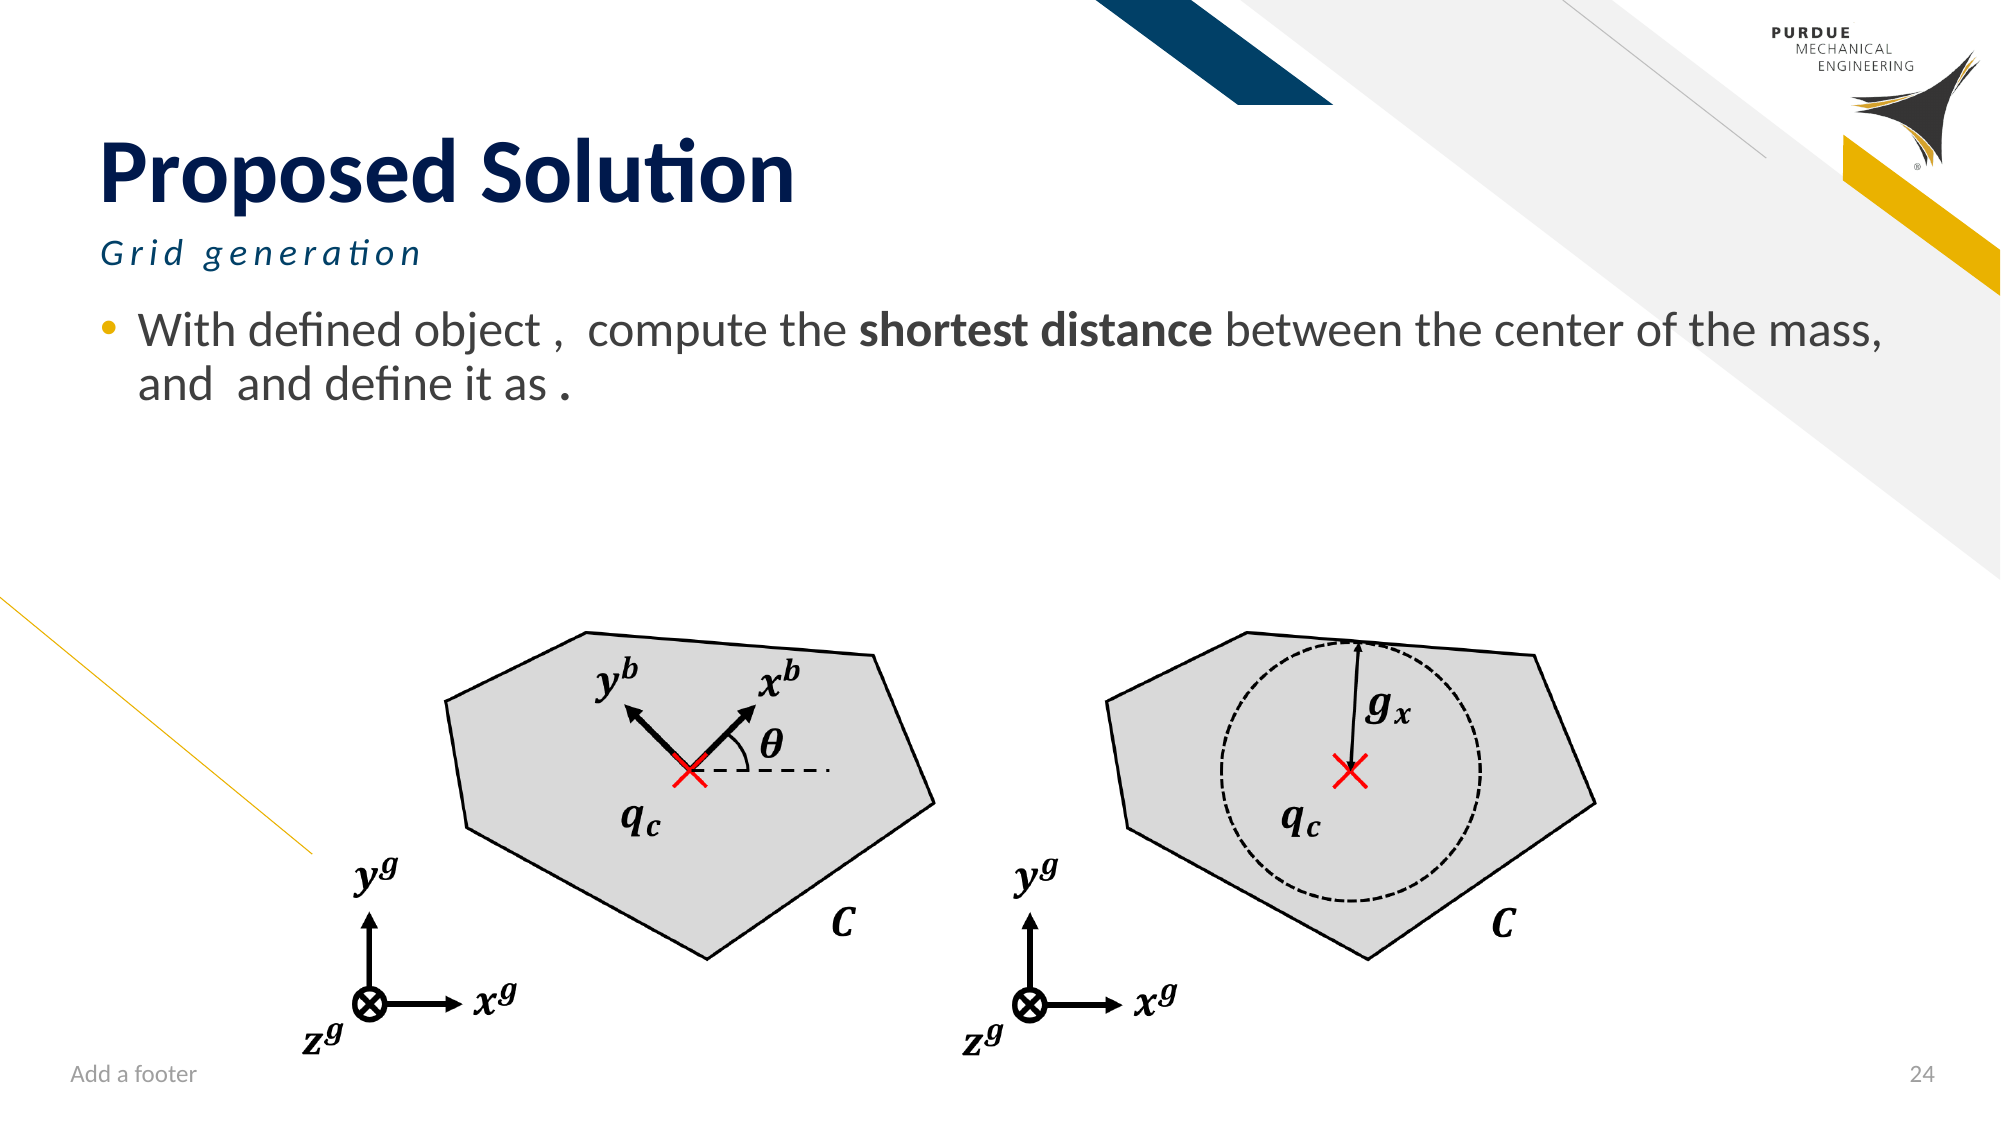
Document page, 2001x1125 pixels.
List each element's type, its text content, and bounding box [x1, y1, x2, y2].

title Proposed Solution [85, 34, 1453, 223]
list Grid generation [85, 225, 1521, 326]
picture [1765, 22, 1988, 186]
slide_number 24 [1828, 1042, 1950, 1103]
footer Add a footer [55, 1042, 731, 1103]
picture [275, 630, 1597, 1070]
